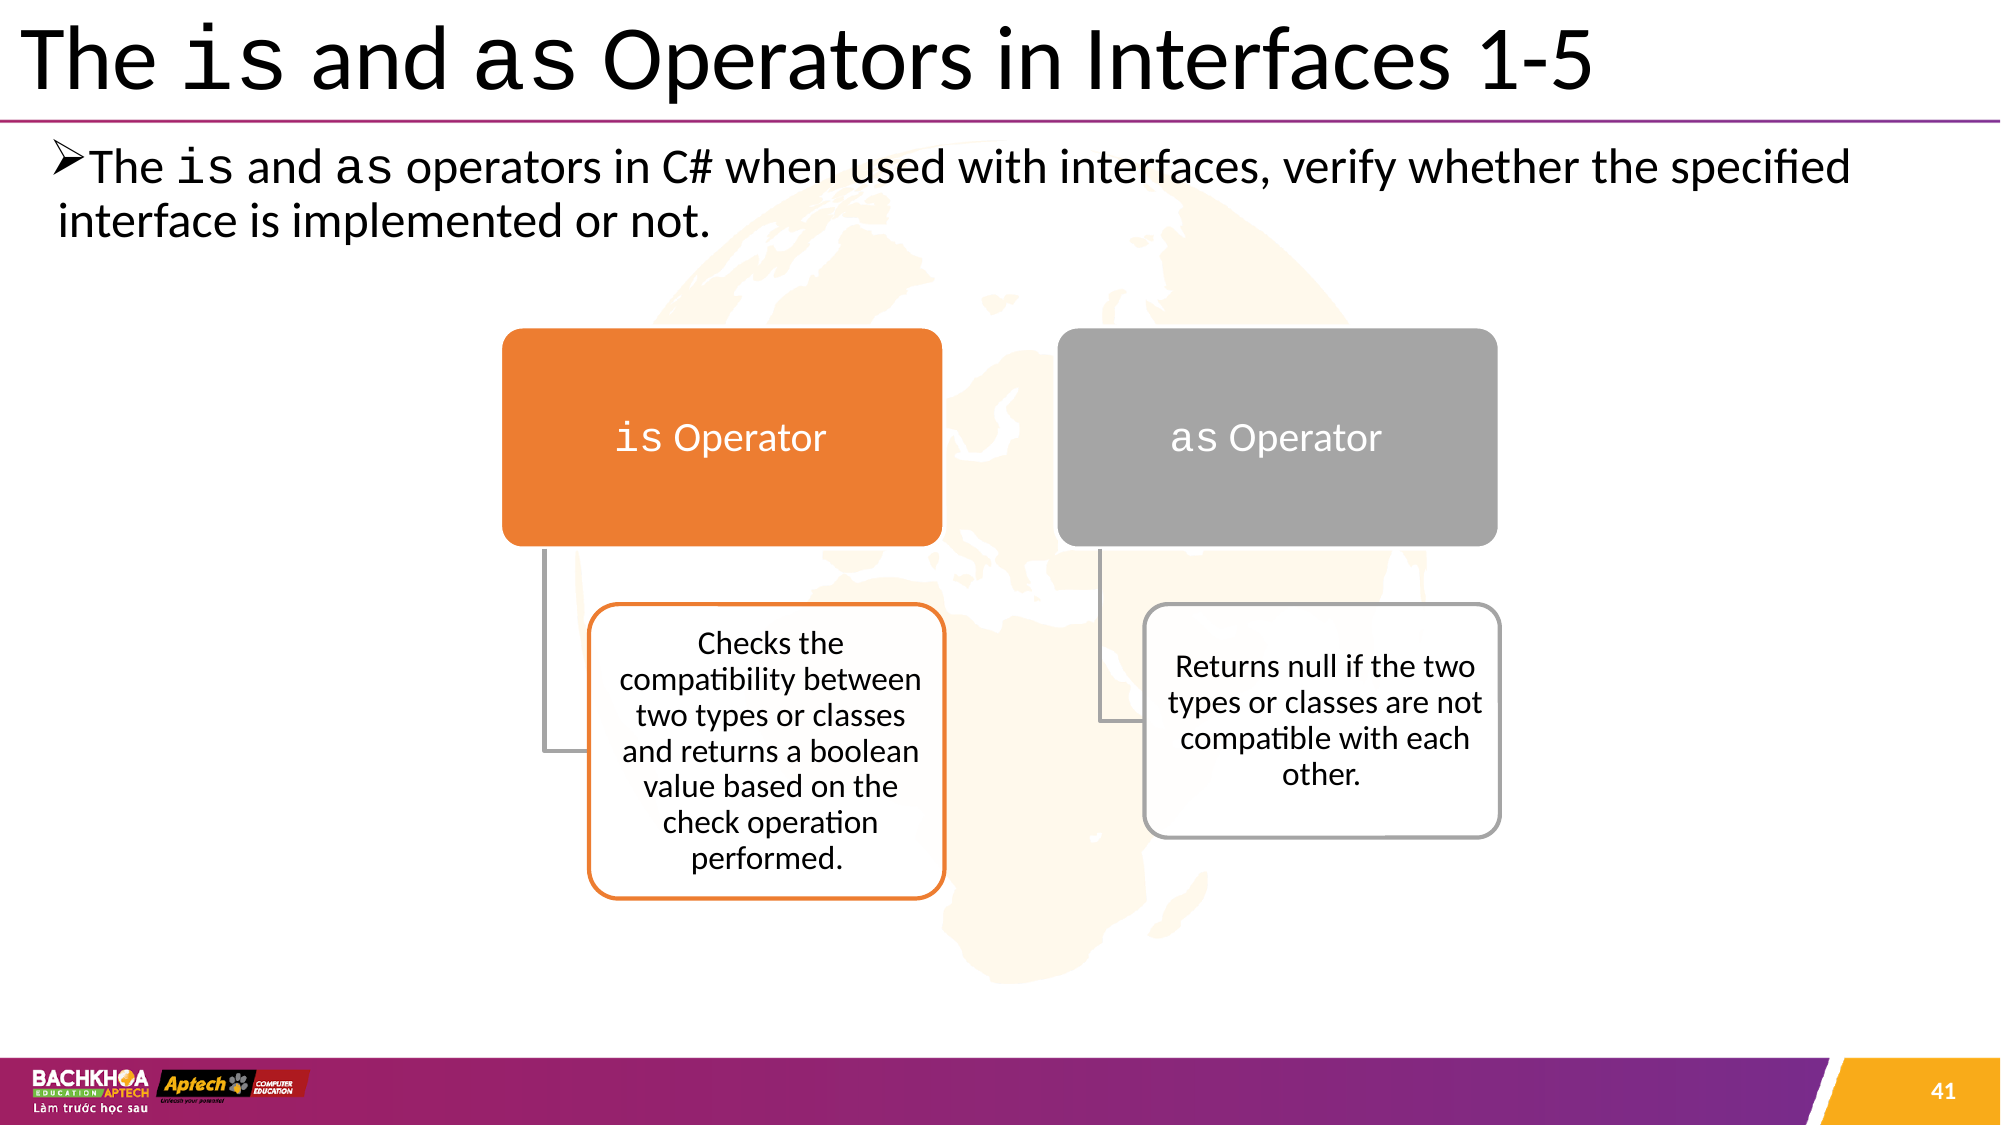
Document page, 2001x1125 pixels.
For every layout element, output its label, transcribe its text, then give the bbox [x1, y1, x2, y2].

list The is and as operators in C# when used with interfaces, verify whether the specified interface is implemented or not. [5, 125, 1993, 1014]
title The is and as Operators in Interfaces 1-5 [5, 3, 1993, 116]
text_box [499, 224, 1501, 1001]
picture [0, 0, 2001, 1125]
slide_number 41 [1899, 1059, 1988, 1120]
